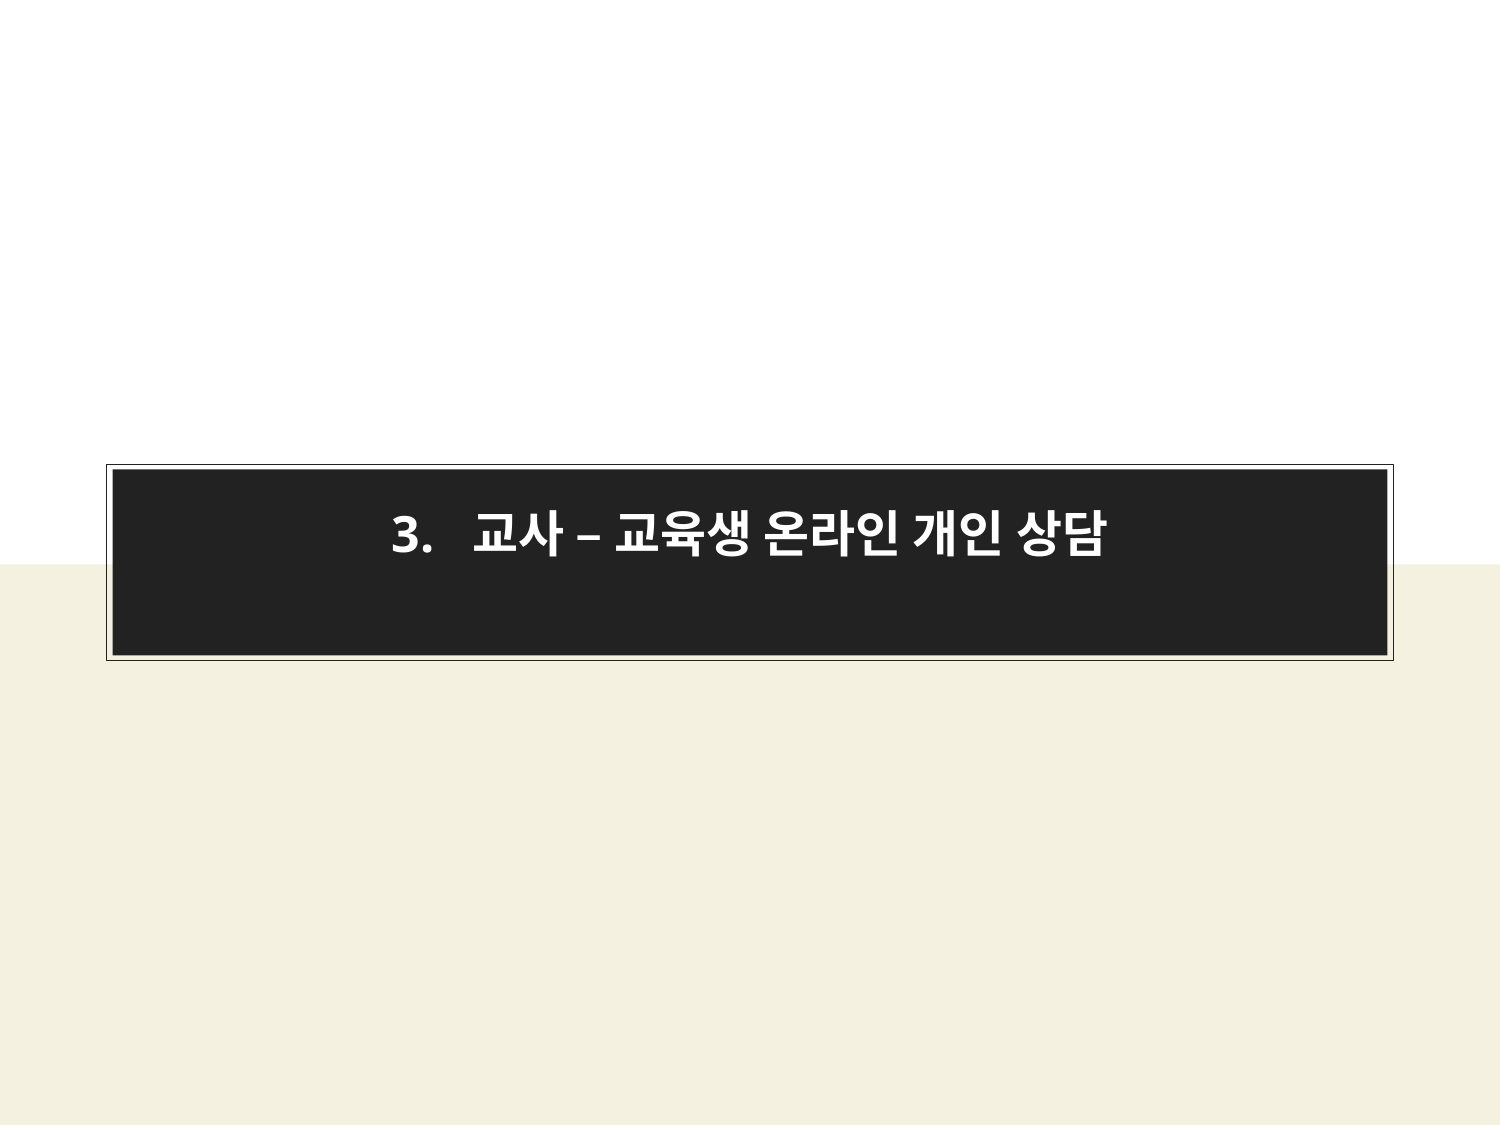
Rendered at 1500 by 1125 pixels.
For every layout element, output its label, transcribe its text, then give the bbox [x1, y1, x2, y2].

title 3. 교사 – 교육생 온라인 개인 상담 [112, 469, 1388, 656]
